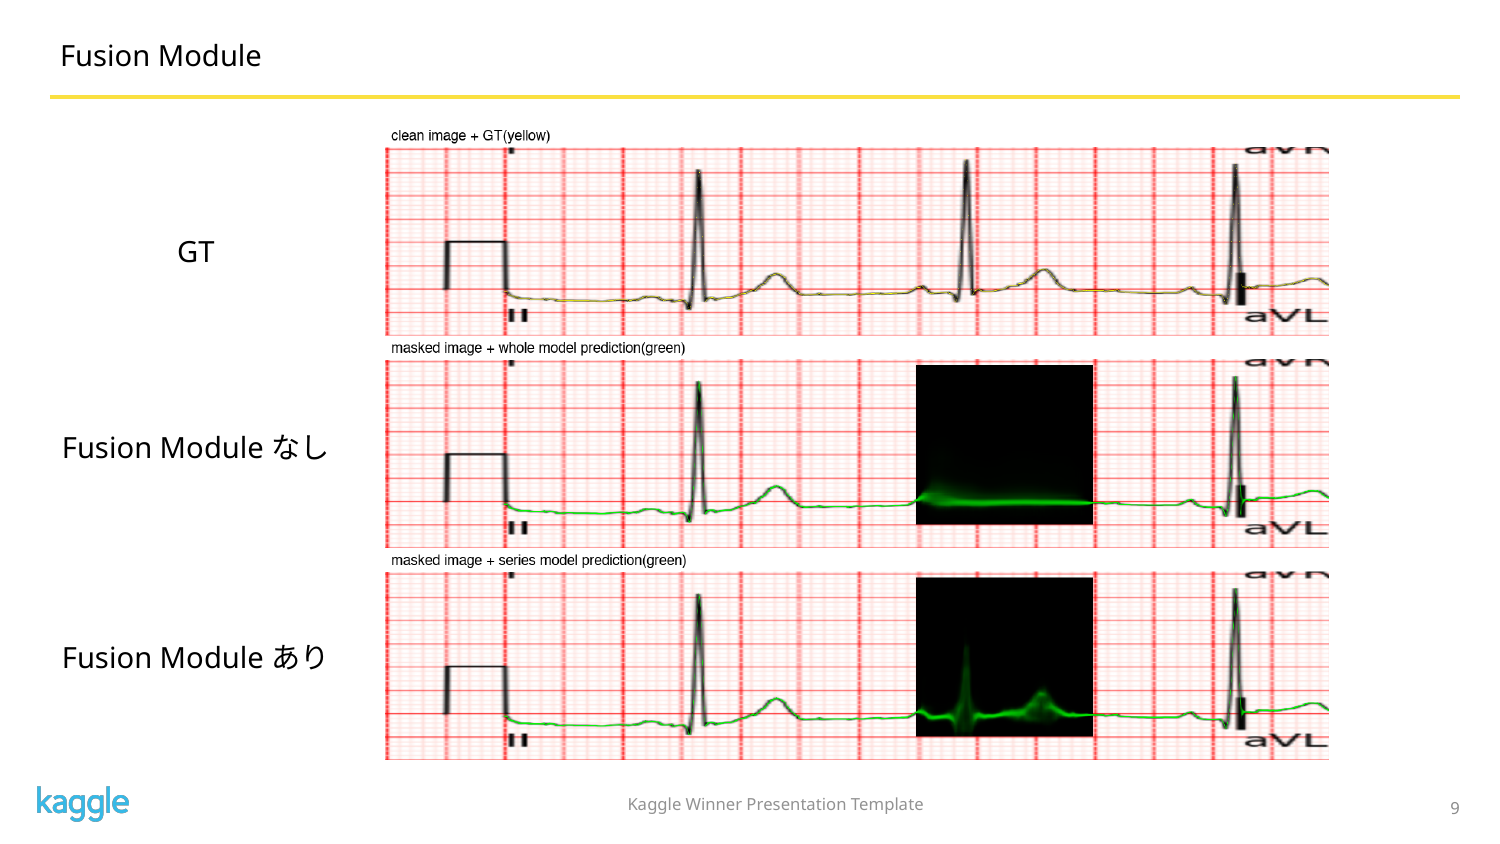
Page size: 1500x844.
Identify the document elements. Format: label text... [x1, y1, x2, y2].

picture [37, 786, 129, 822]
text_box Fusion Moduleあり [34, 631, 357, 682]
text_box GT [34, 226, 357, 276]
slide_number 9 [1137, 786, 1475, 832]
text_box Fusion Moduleなし [34, 422, 357, 472]
text_box Fusion Module [45, 30, 958, 81]
picture [385, 123, 1330, 761]
